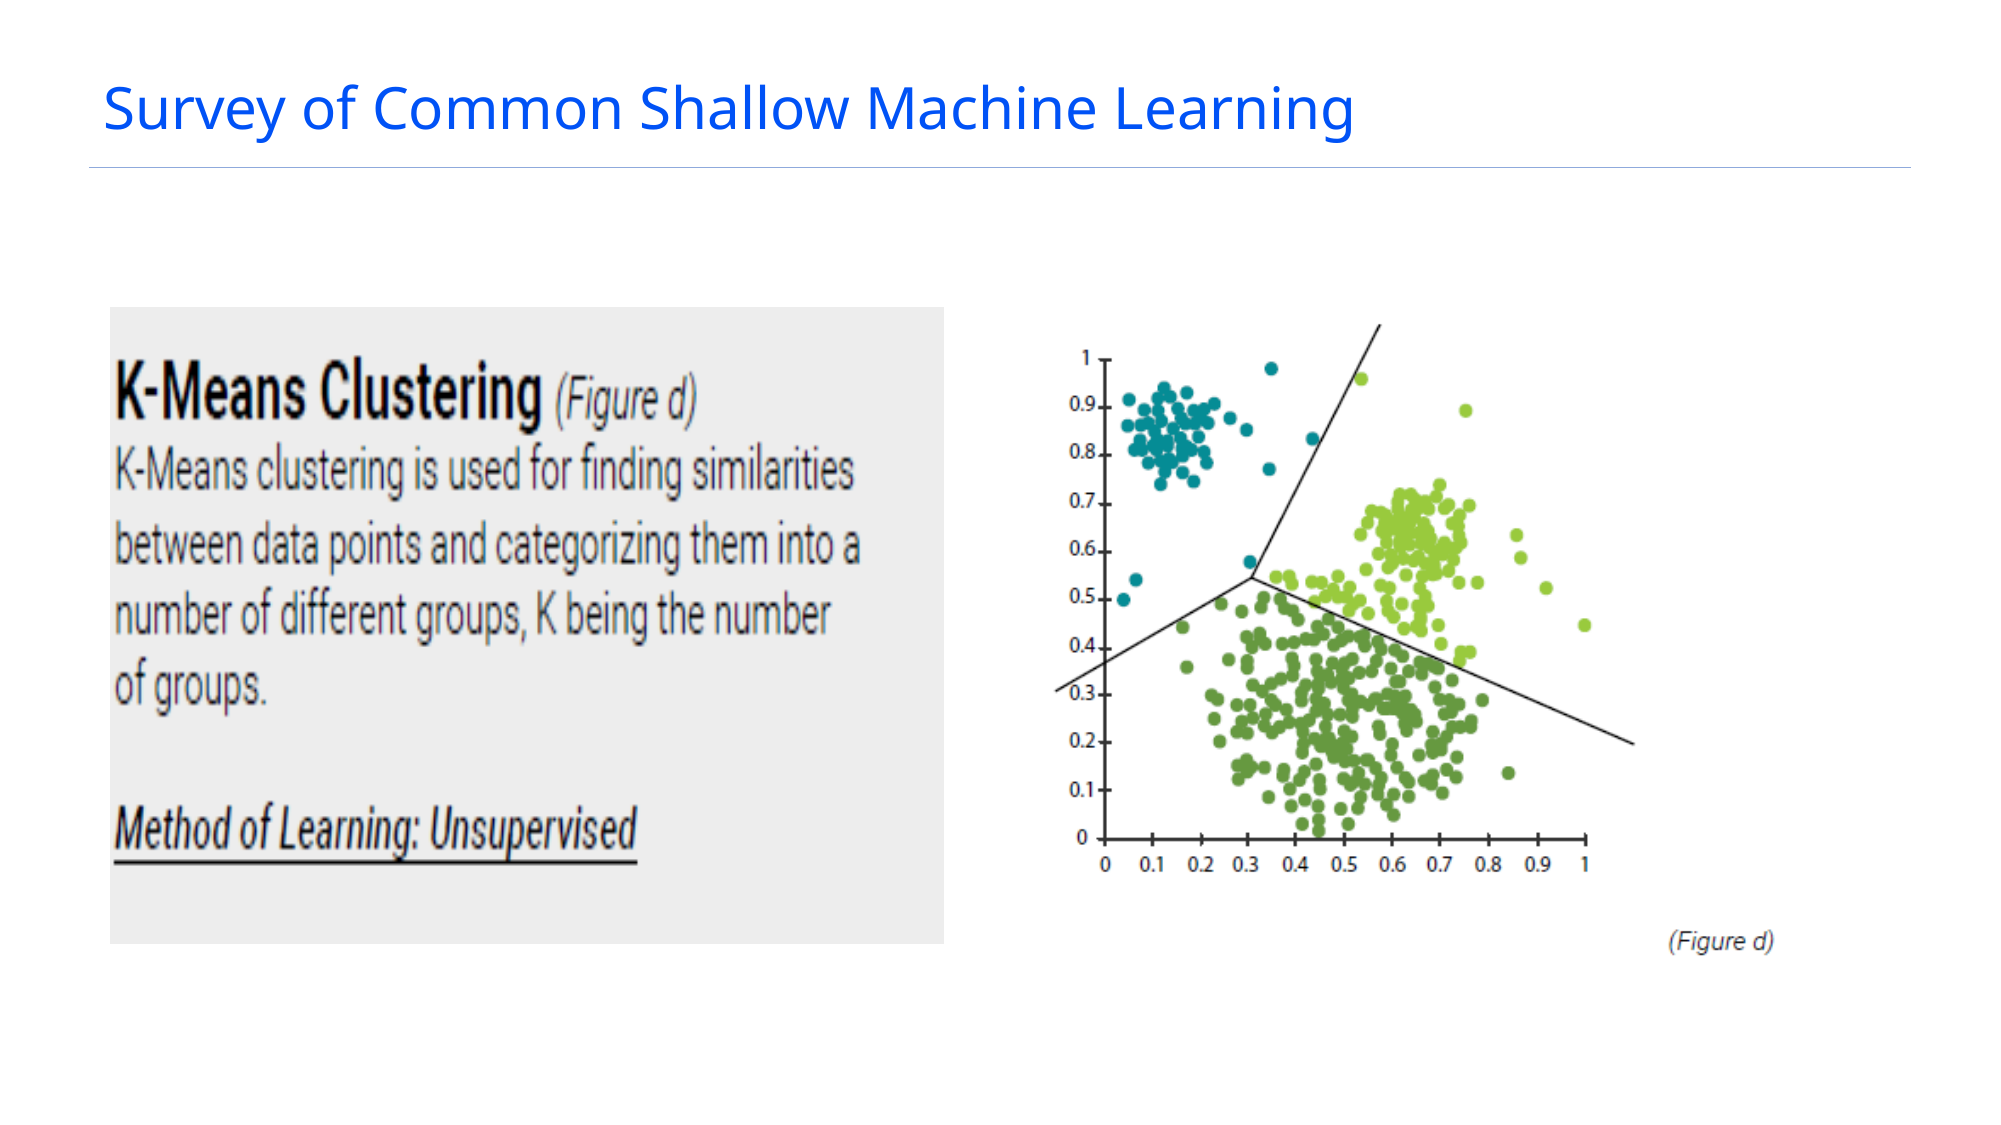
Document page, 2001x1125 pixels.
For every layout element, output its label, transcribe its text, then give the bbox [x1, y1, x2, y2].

title Survey of Common Shallow Machine Learning [88, 45, 1882, 151]
picture [110, 307, 944, 944]
picture [1022, 277, 1846, 986]
